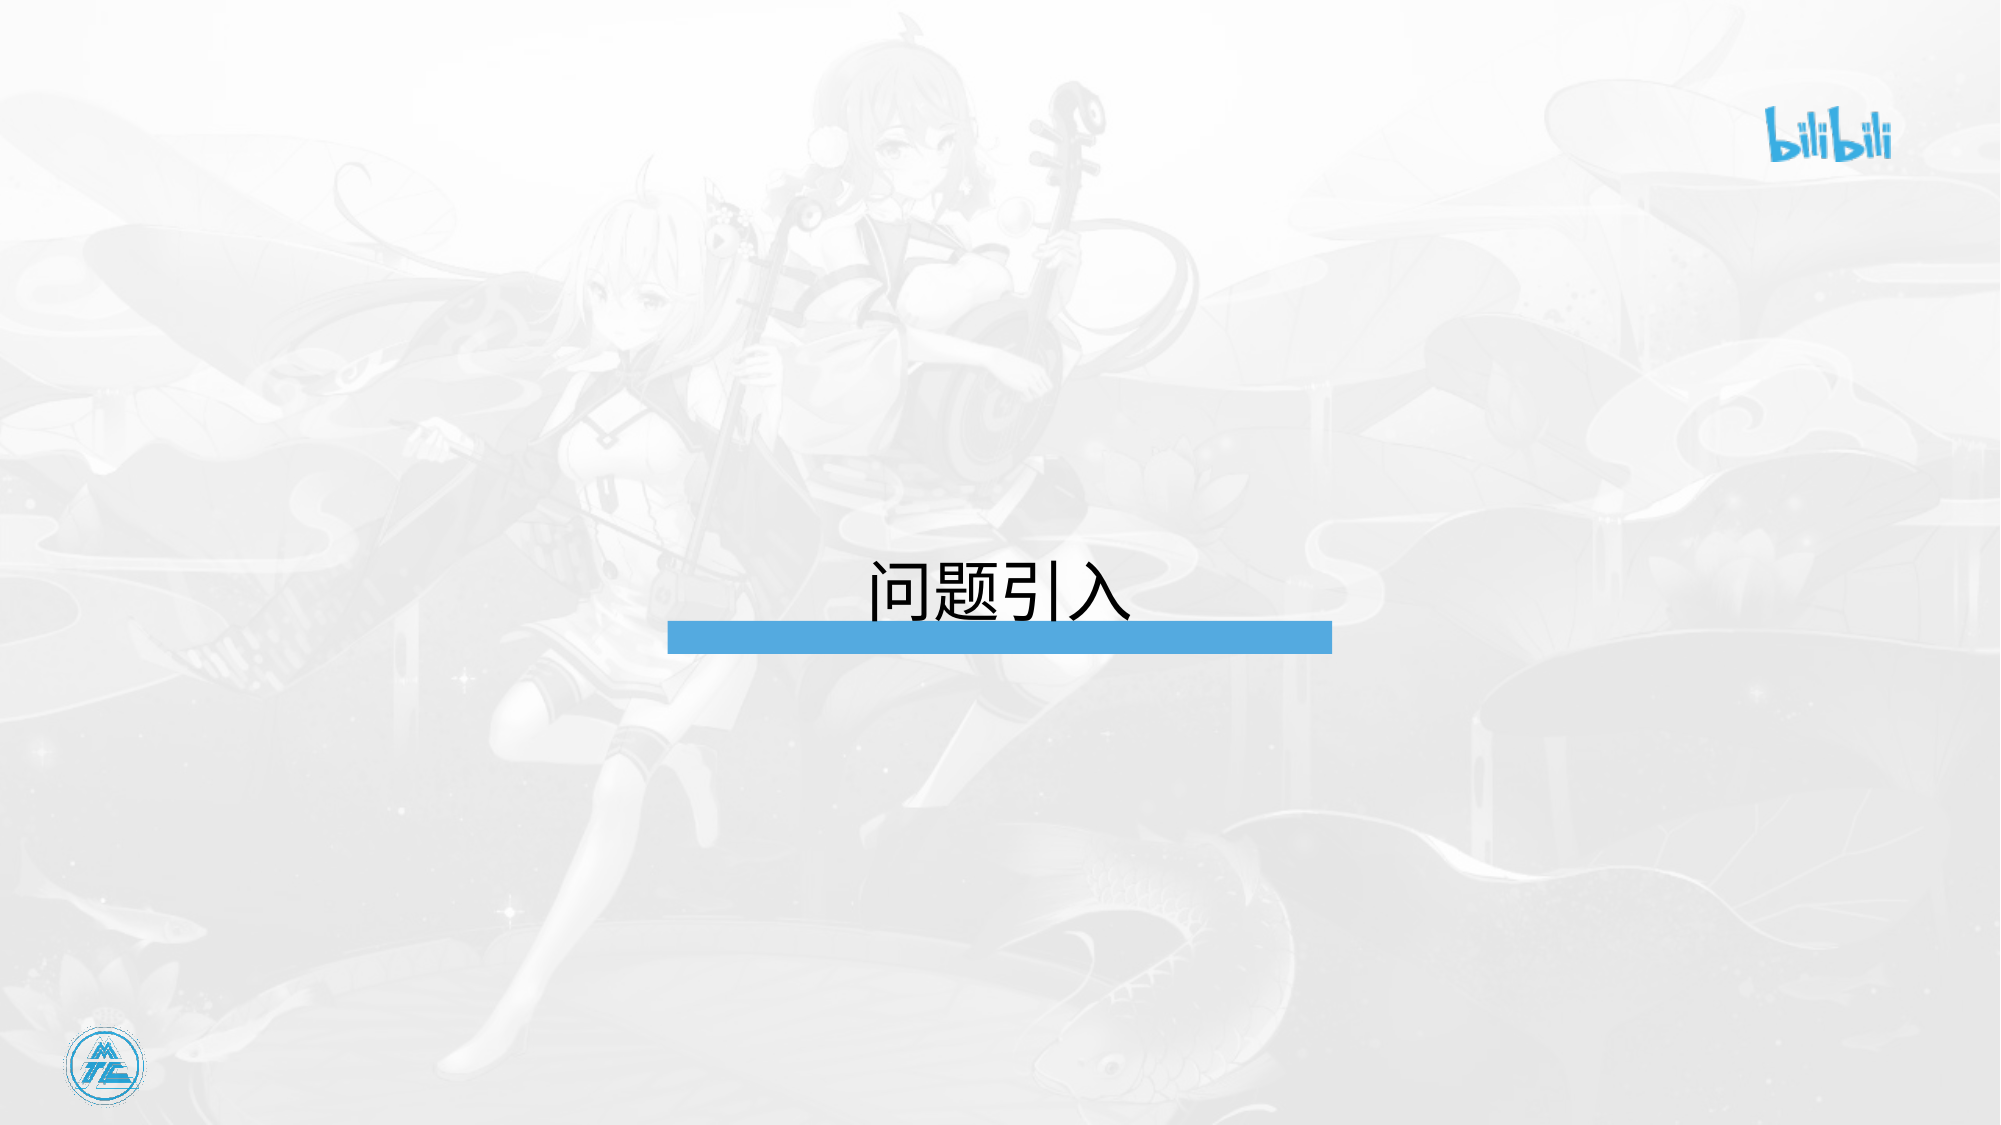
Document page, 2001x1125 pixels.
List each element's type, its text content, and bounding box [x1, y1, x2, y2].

picture [1765, 106, 1891, 162]
list 问题引入 [667, 527, 1333, 654]
picture [62, 1010, 147, 1120]
